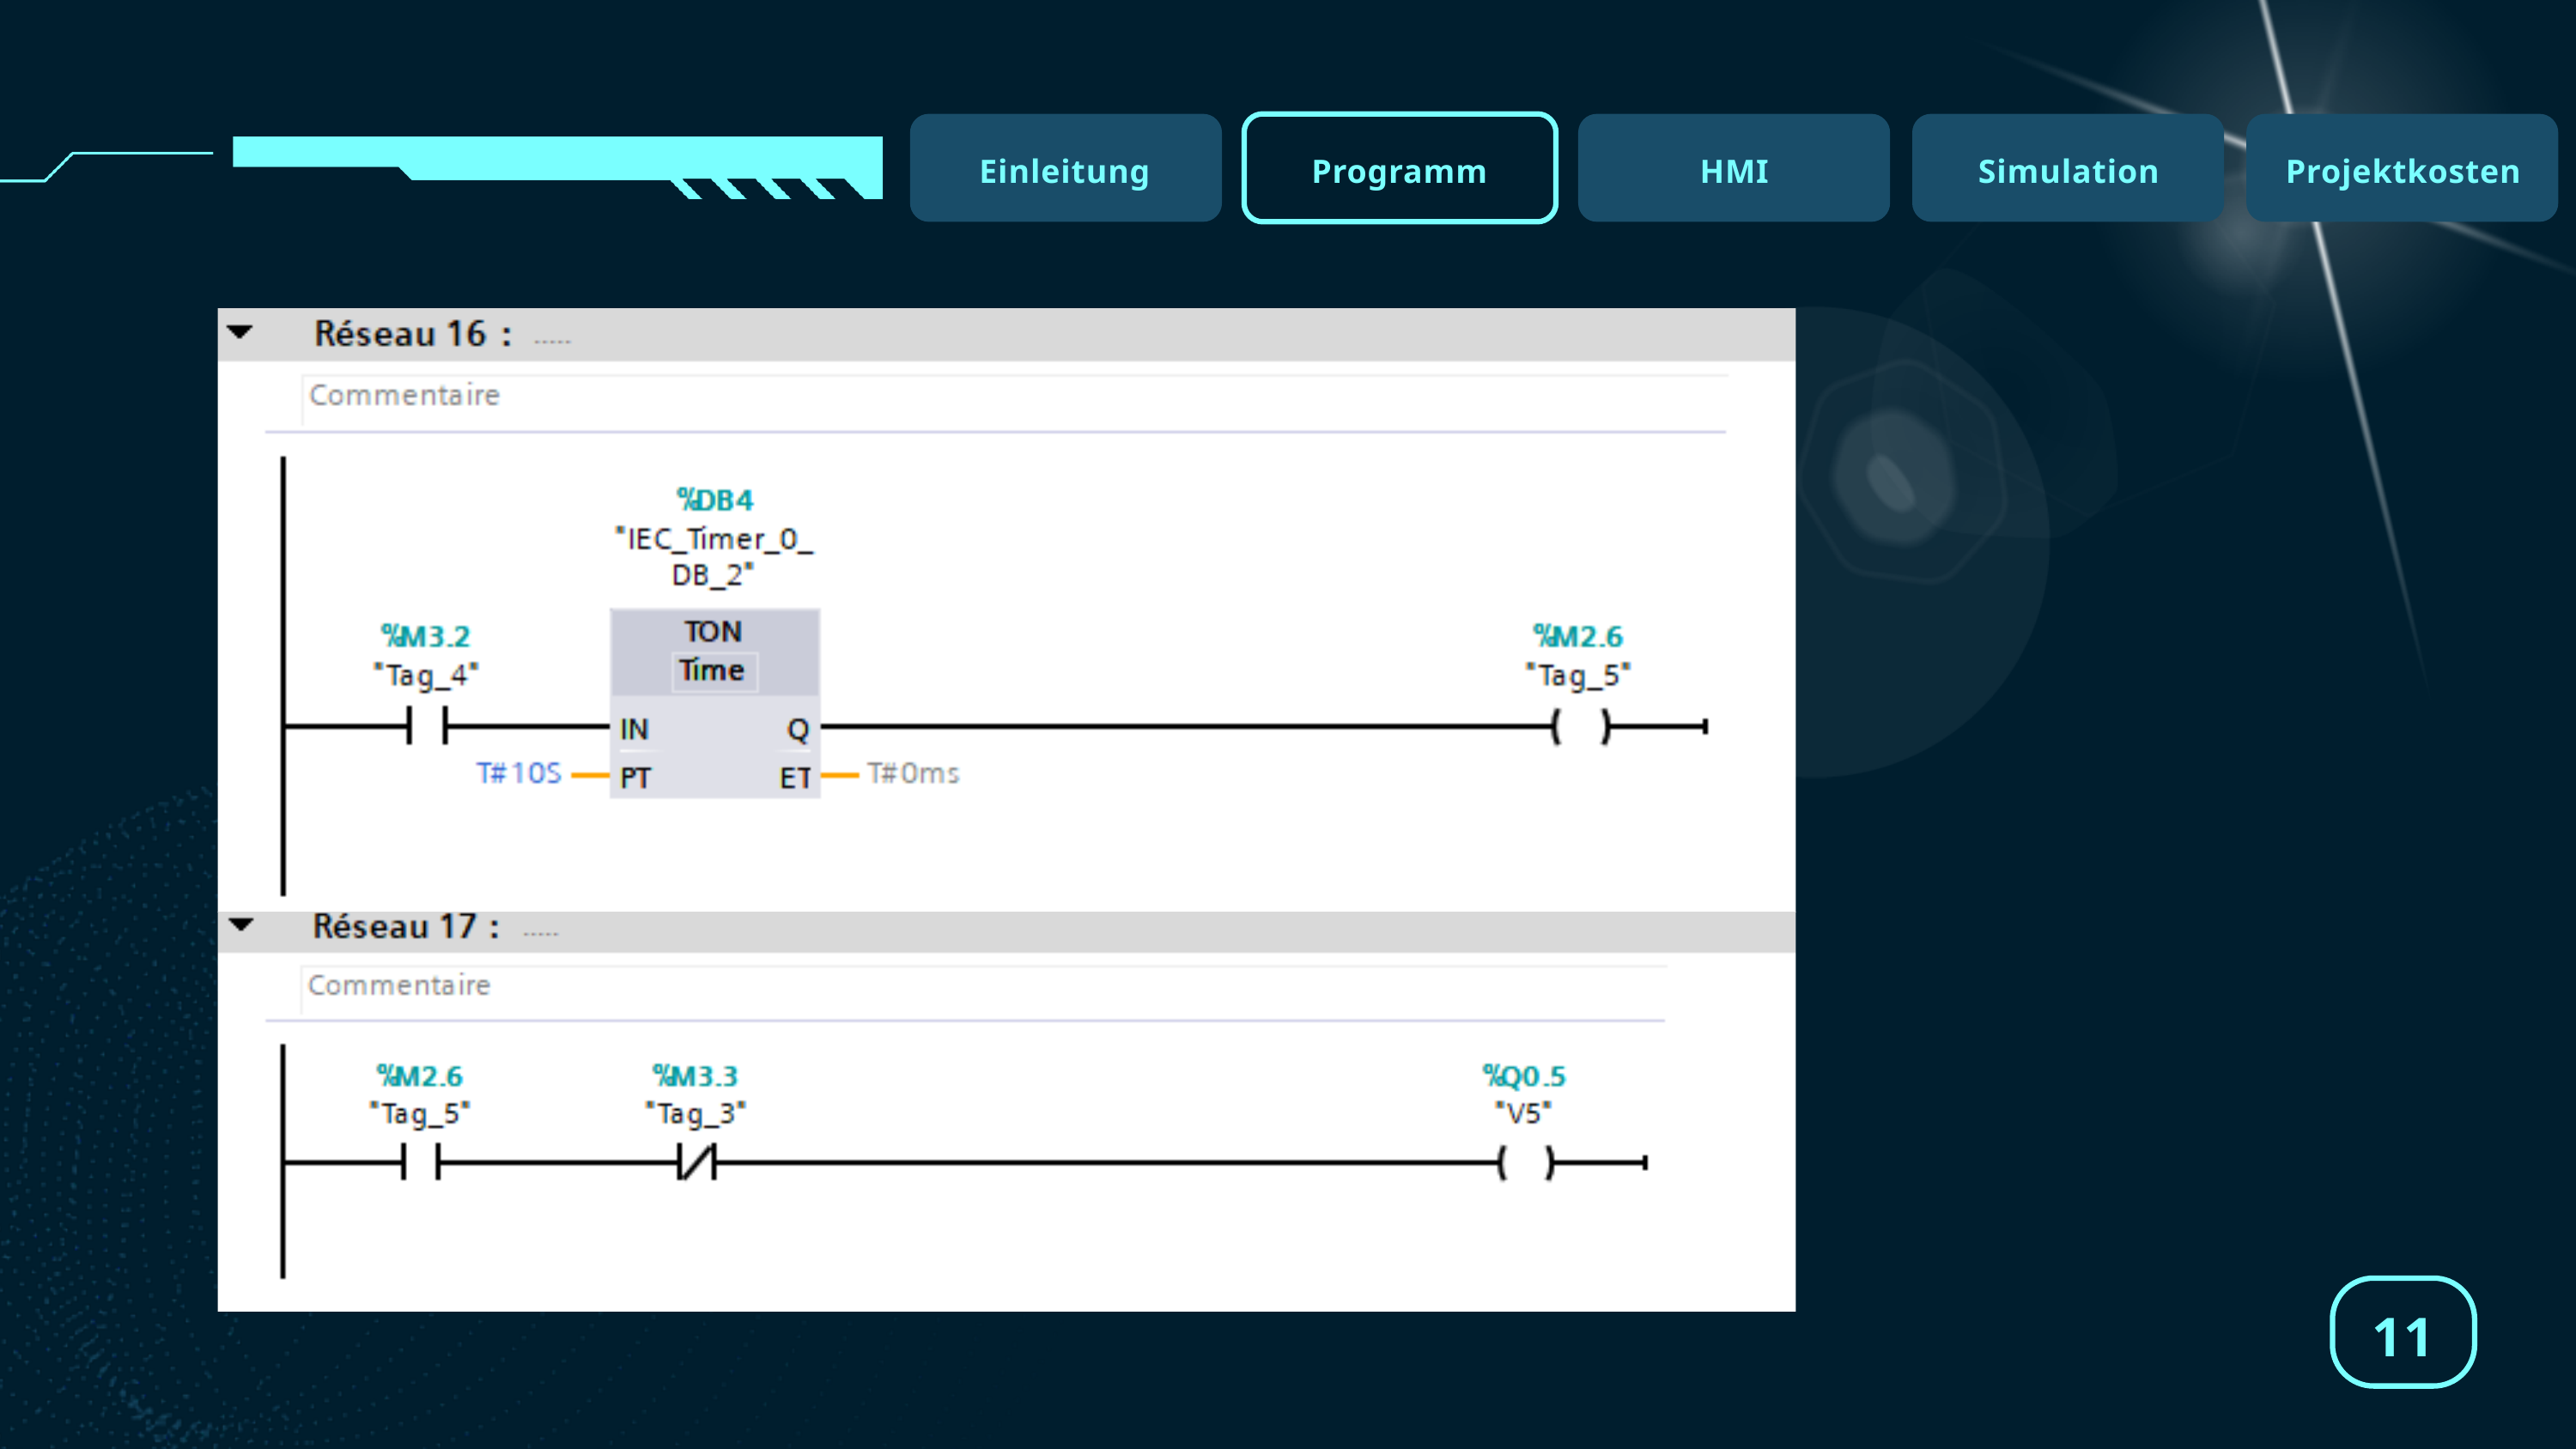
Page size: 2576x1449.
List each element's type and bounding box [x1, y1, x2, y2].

text_box [1577, 0, 2576, 779]
text_box [1243, 113, 1557, 222]
text_box [909, 113, 1223, 222]
text_box [1577, 113, 1891, 222]
text_box [0, 692, 1101, 1449]
text_box [217, 308, 1796, 912]
text_box [1911, 113, 2225, 222]
text_box [0, 136, 884, 199]
text_box [217, 912, 1796, 1312]
text_box [2332, 1277, 2476, 1386]
text_box [2245, 113, 2559, 222]
